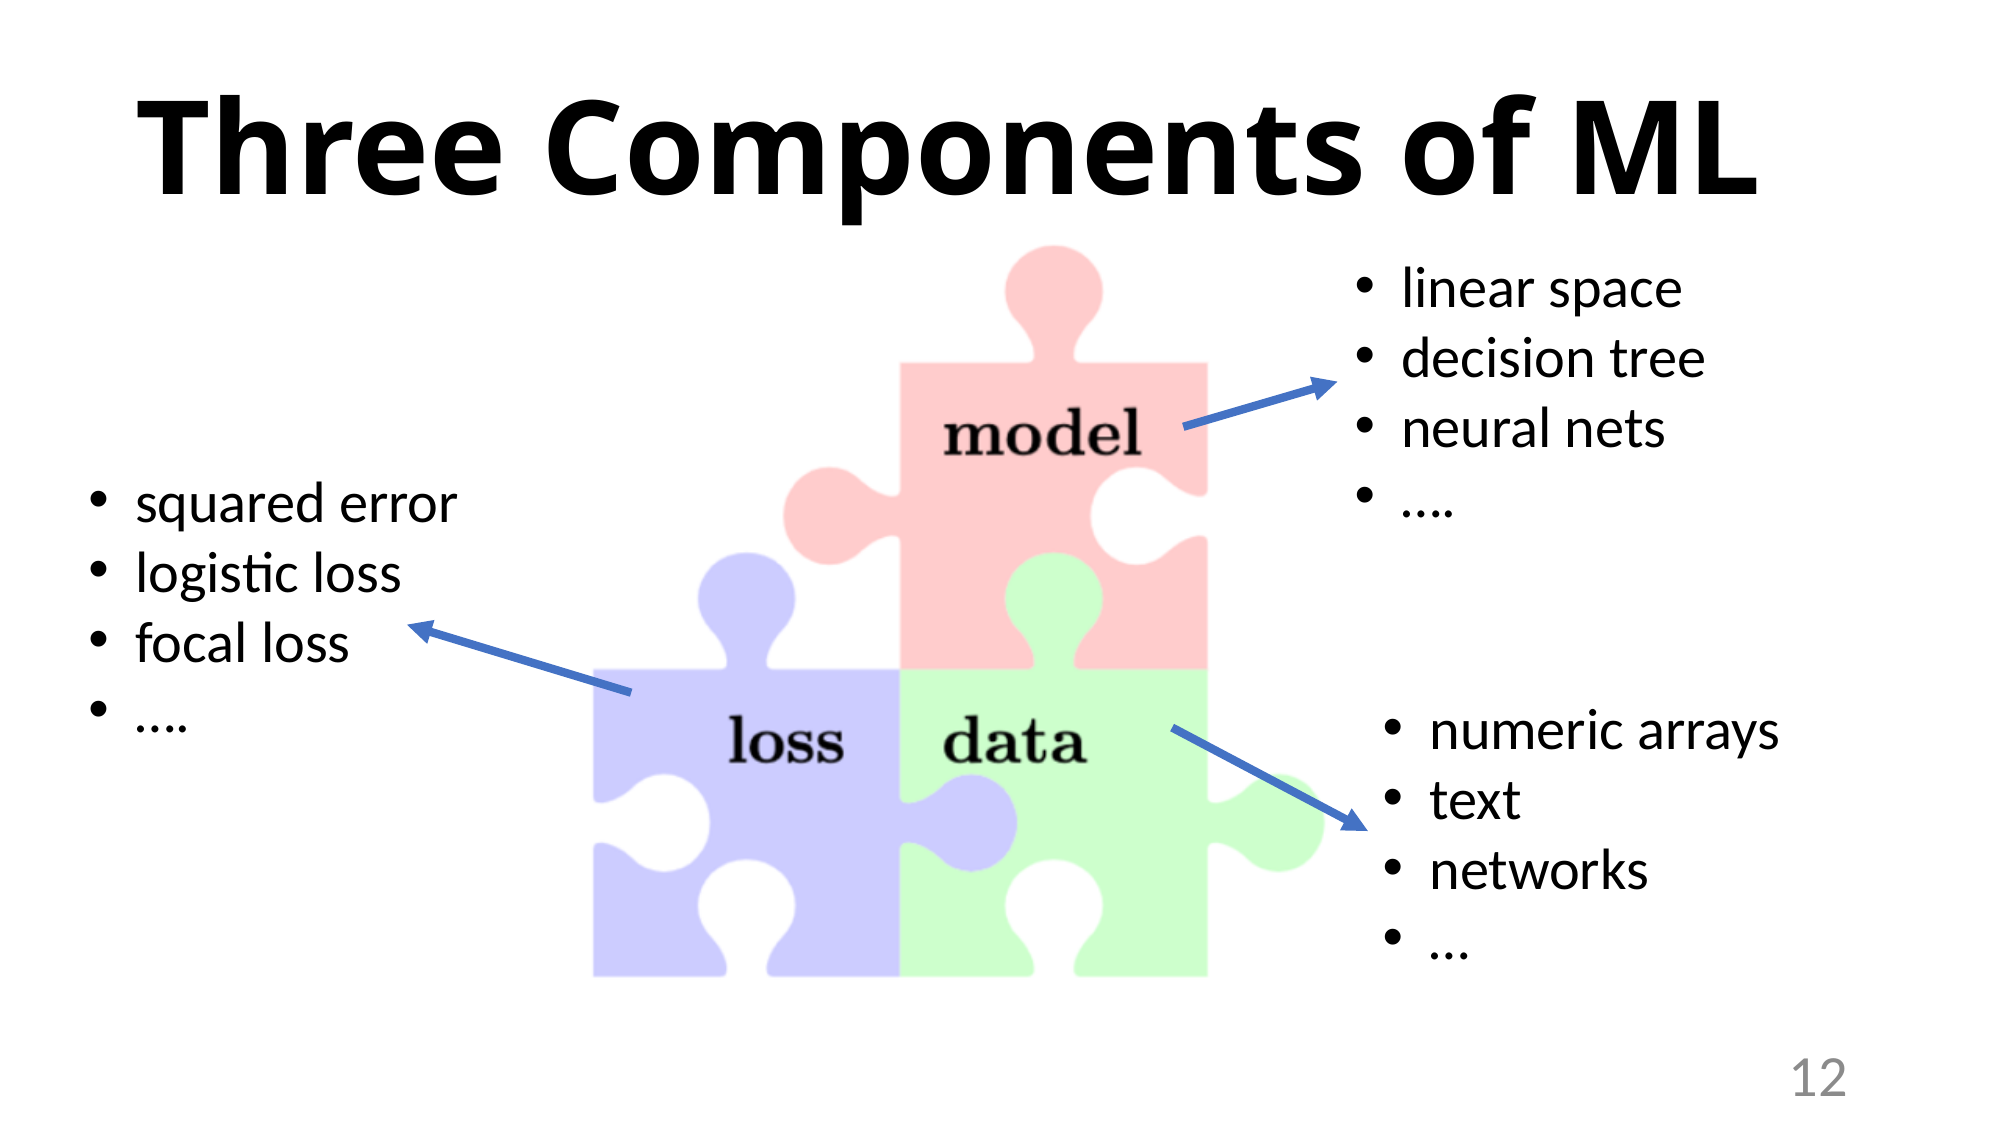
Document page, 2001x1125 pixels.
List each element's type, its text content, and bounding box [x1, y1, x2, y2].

text_box squared error logistic loss focal loss …. [73, 456, 474, 752]
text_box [1183, 381, 1338, 427]
title Three Components of ML [120, 22, 1824, 283]
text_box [1172, 727, 1366, 833]
text_box numeric arrays text networks … [1367, 683, 1795, 979]
slide_number 12 [1412, 1042, 1863, 1103]
text_box linear space decision tree neural nets …. [1339, 242, 1735, 537]
picture [517, 237, 1338, 1012]
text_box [406, 624, 632, 693]
